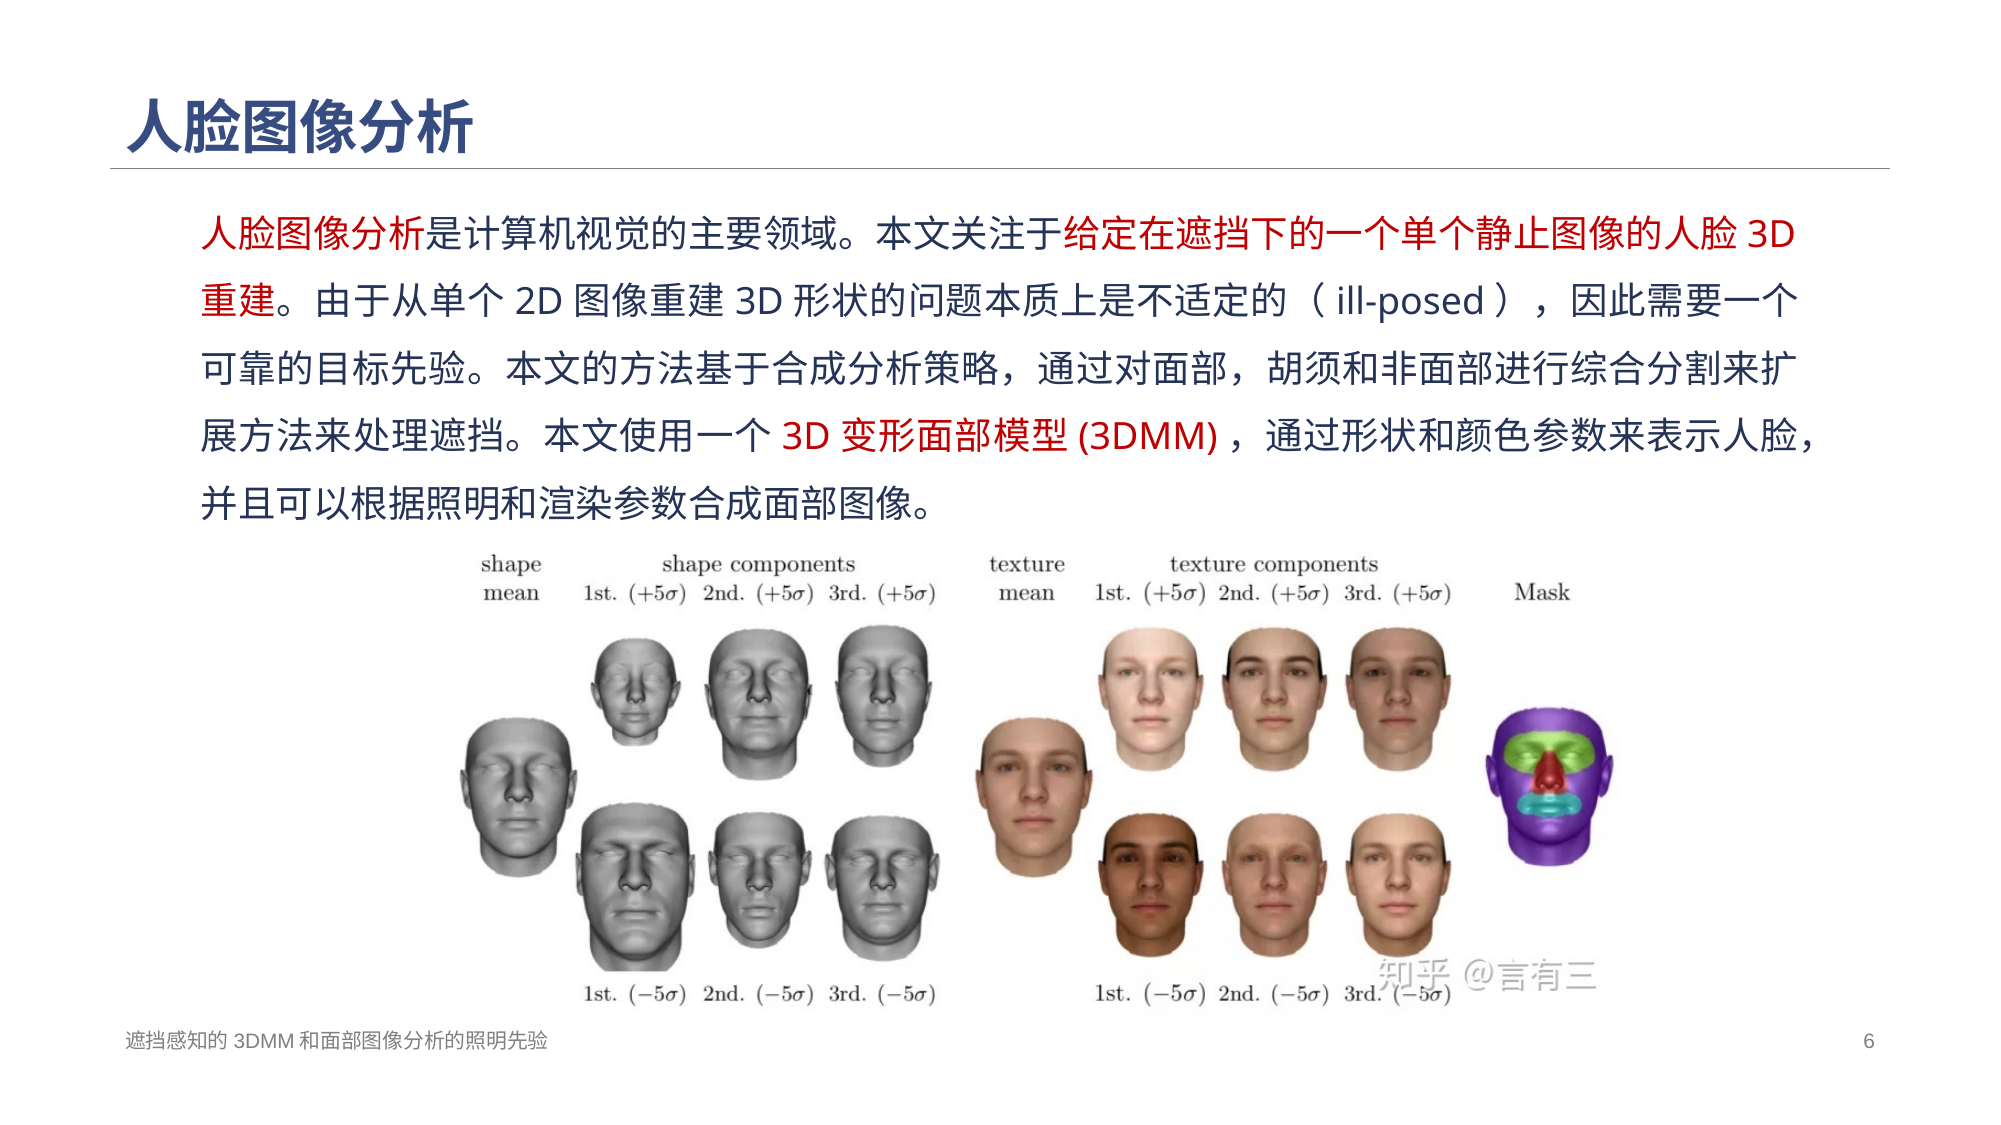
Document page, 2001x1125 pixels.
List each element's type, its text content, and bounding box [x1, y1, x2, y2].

picture [438, 534, 1628, 1024]
title 人脸图像分析 [109, 0, 1890, 169]
slide_number 6 [1412, 1023, 1890, 1058]
text_box 人脸图像分析是计算机视觉的主要领域。本文关注于给定在遮挡下的一个单个静止图像的人脸3D重建。由于从单个2D图像重建3D形状的问题本质上是不适定的（ill-posed），因此需要一个可靠的目标先验。本文的方法基于合成分析策略，通过对面部，胡须和非面部进行综合分割来扩展方法来处理遮挡。本文使用一个3D变形面部模型(3DMM)，通过形状和颜色参数来表示人脸，并且可以根据照明和渲染参数合成面部图像。 [185, 179, 1814, 600]
footer 遮挡感知的3DMM和面部图像分析的照明先验 [109, 1023, 790, 1058]
